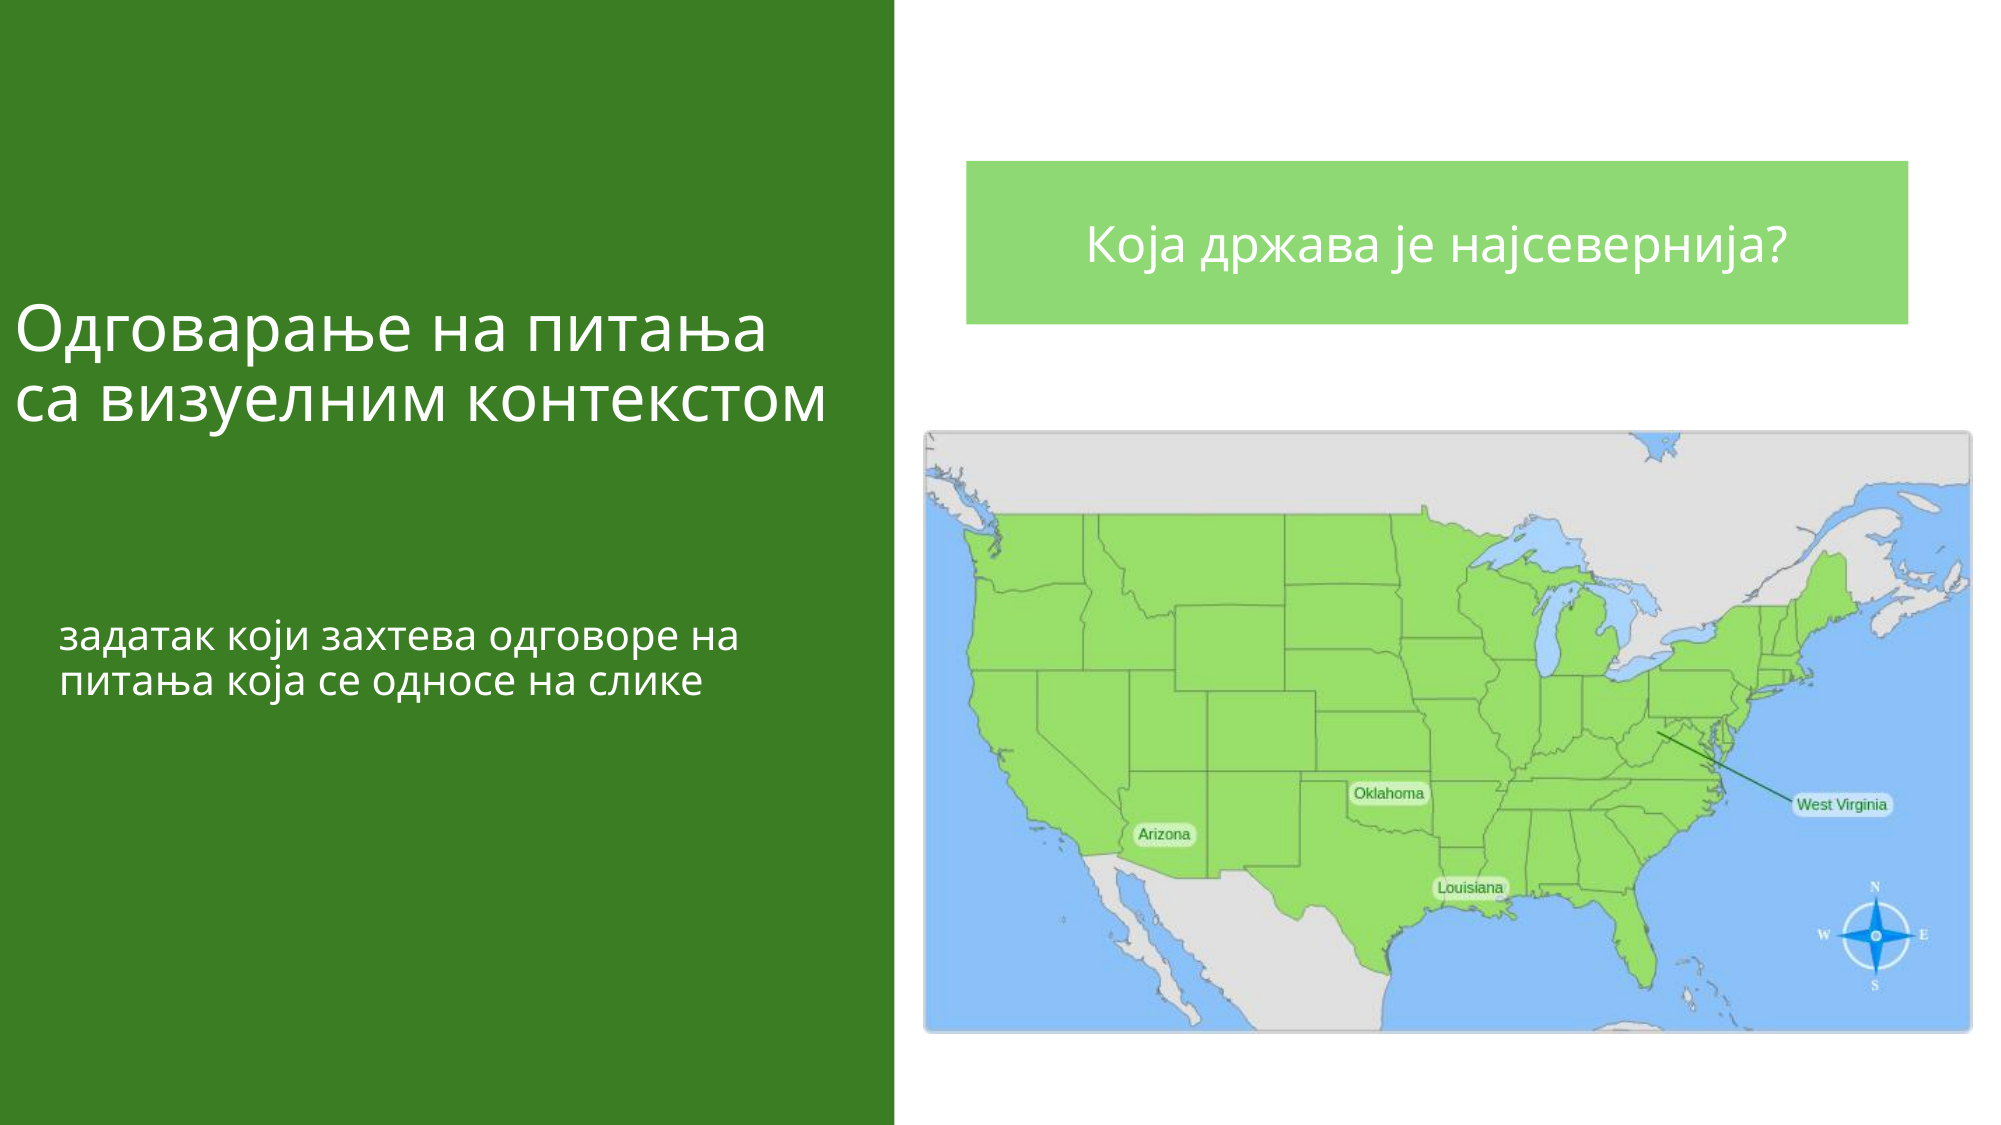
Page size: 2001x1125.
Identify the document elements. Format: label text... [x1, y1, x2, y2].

list задатак који захтева одговоре на питања која се односе на слике [43, 607, 898, 757]
picture [922, 429, 1973, 1034]
text_box Која држава је најсевернија? [965, 159, 1910, 326]
title Одговарање на питања са визуелним контекстом [0, 257, 861, 475]
text_box [0, 0, 896, 1125]
